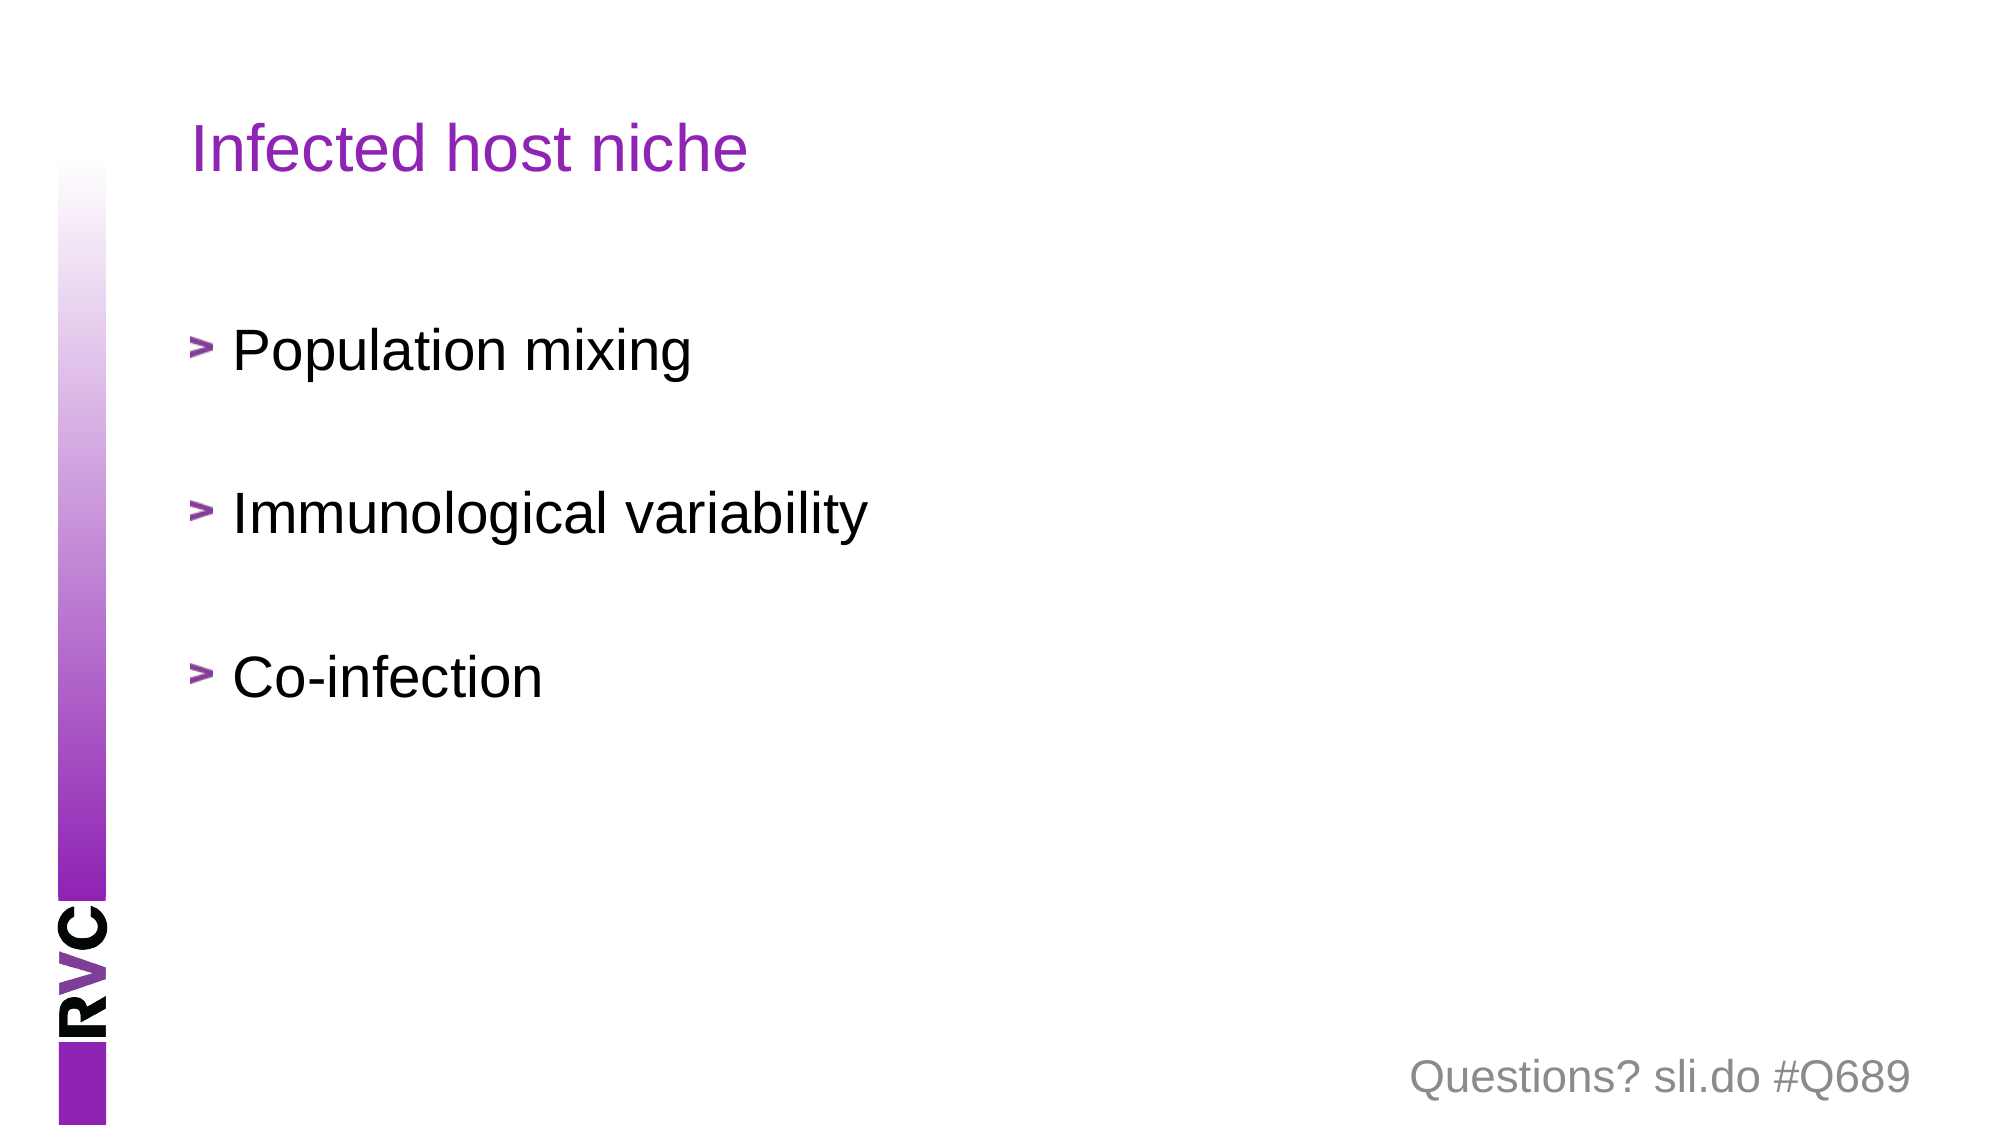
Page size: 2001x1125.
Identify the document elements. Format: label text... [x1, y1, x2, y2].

picture [190, 500, 213, 521]
footer Questions? sli.do #Q689 [1343, 1043, 1978, 1104]
picture [190, 663, 213, 684]
list Population mixing Immunological variability Co-infection [175, 304, 1900, 1005]
picture [190, 336, 213, 358]
picture [56, 902, 109, 1041]
title Infected host niche [175, 51, 1900, 239]
